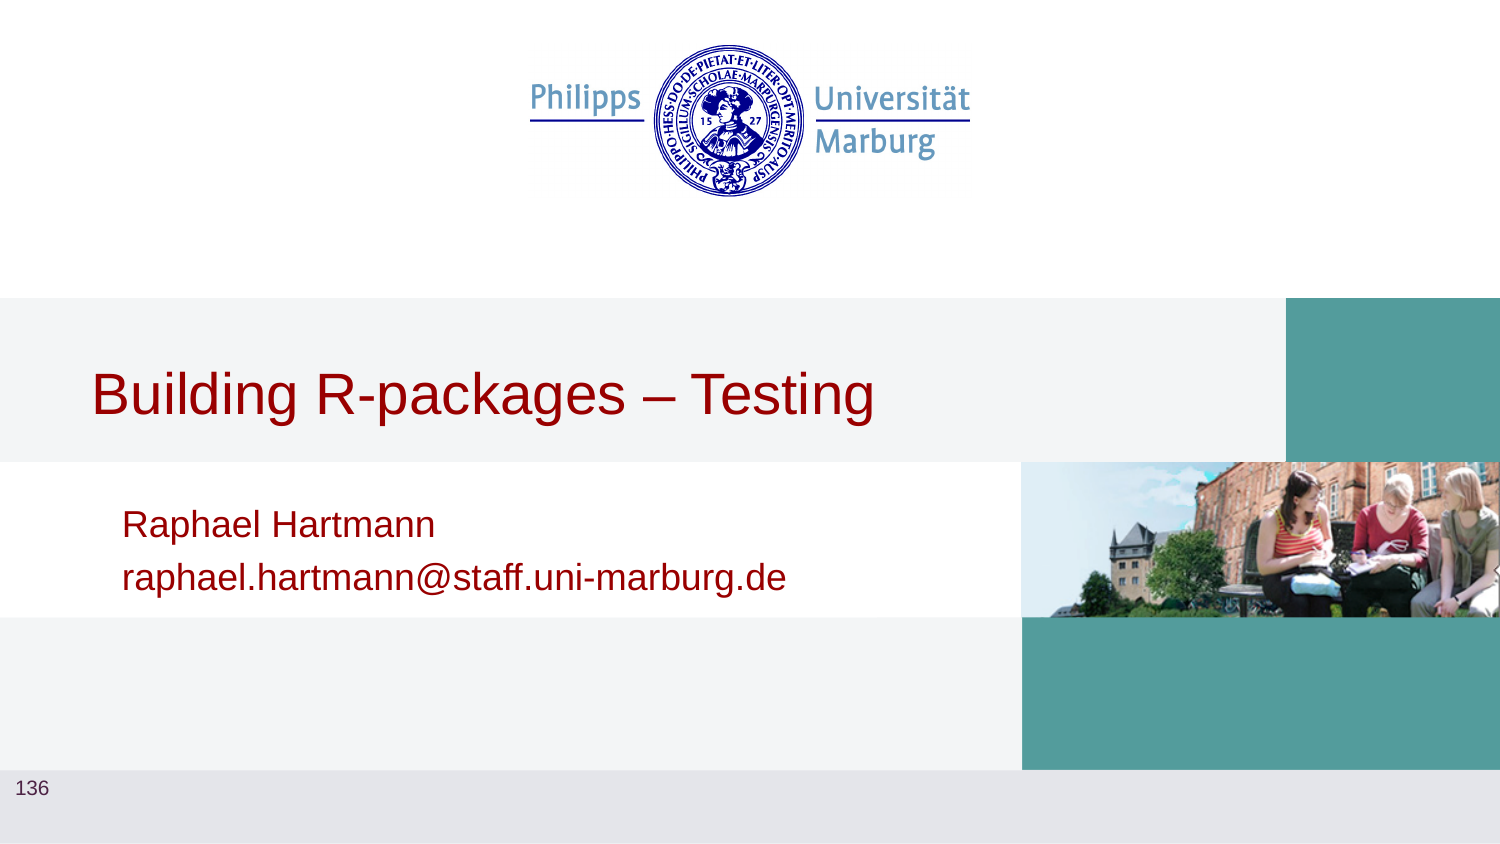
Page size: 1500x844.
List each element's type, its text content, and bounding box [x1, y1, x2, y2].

picture [528, 43, 972, 198]
picture [1021, 462, 1500, 617]
subtitle Raphael Hartmann raphael.hartmann@staff.uni-marburg.de [76, 492, 845, 679]
slide_number 136 [0, 766, 350, 826]
title Building R-packages – Testing [76, 297, 1258, 484]
